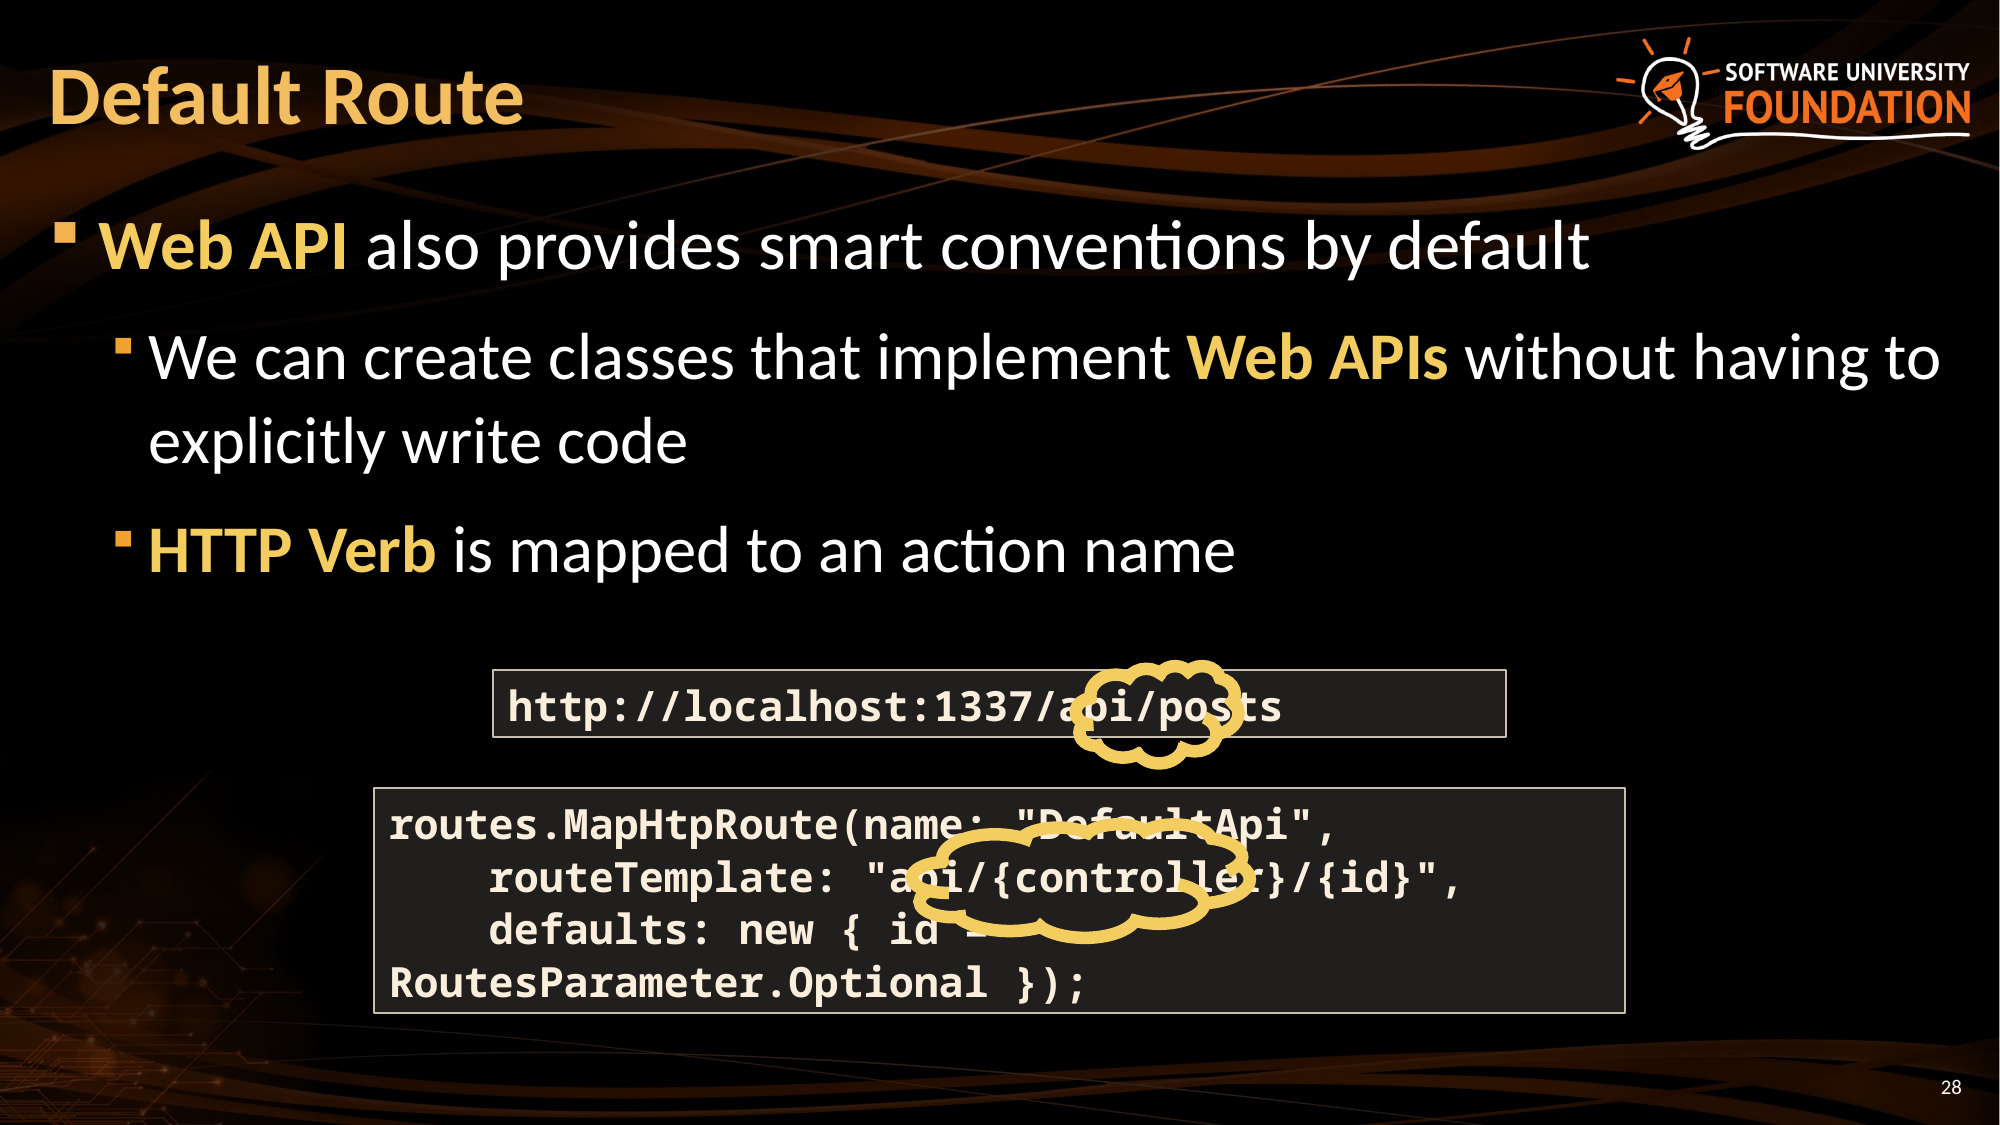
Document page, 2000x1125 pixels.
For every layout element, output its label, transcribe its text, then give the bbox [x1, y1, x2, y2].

title Default Route [30, 6, 1602, 189]
text_box routes.MapHtpRoute(name: "DefaultApi", routeTemplate: "api/{controller}/{id}", defaults: new { id = RoutesParameter.Optional }); [374, 788, 1626, 1013]
text_box [1074, 665, 1240, 765]
text_box http://localhost:1337/api/posts [1216, 669, 1506, 737]
list Web API also provides smart conventions by default We can create classes that implement Web APIs without having to explicitly write code HTTP Verb is mapped to an action name [31, 188, 1968, 1103]
picture [0, 0, 2000, 1125]
text_box [910, 823, 1251, 939]
text_box http://localhost:1337/api/posts [493, 669, 1136, 737]
